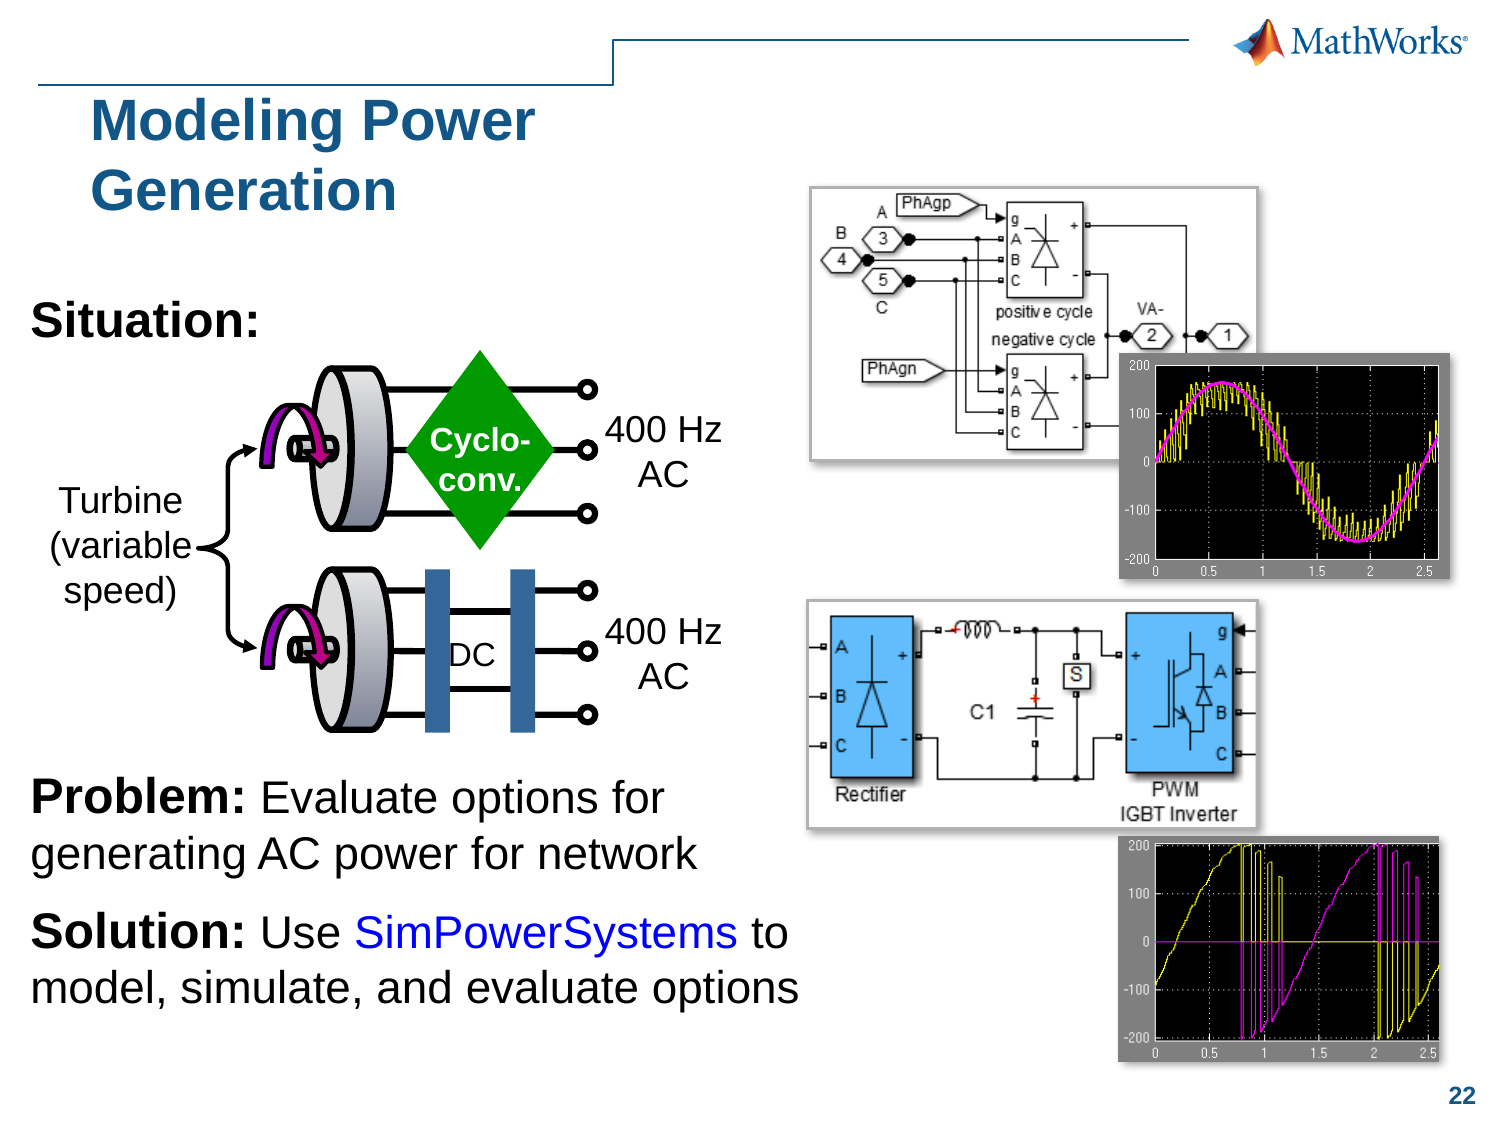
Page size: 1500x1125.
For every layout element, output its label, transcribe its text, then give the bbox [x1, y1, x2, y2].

title Modeling Power Generation [75, 75, 1400, 238]
picture [1226, 7, 1483, 78]
picture [808, 601, 1256, 828]
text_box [260, 349, 740, 551]
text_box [261, 569, 740, 733]
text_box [32, 448, 258, 649]
text_box Situation: [15, 280, 276, 356]
text_box Problem: Evaluate options for generating AC power for network Solution: Use SimPowerSystems to model, simulate, and evaluate options [15, 755, 845, 1021]
picture [1118, 836, 1439, 1063]
picture [811, 188, 1450, 579]
